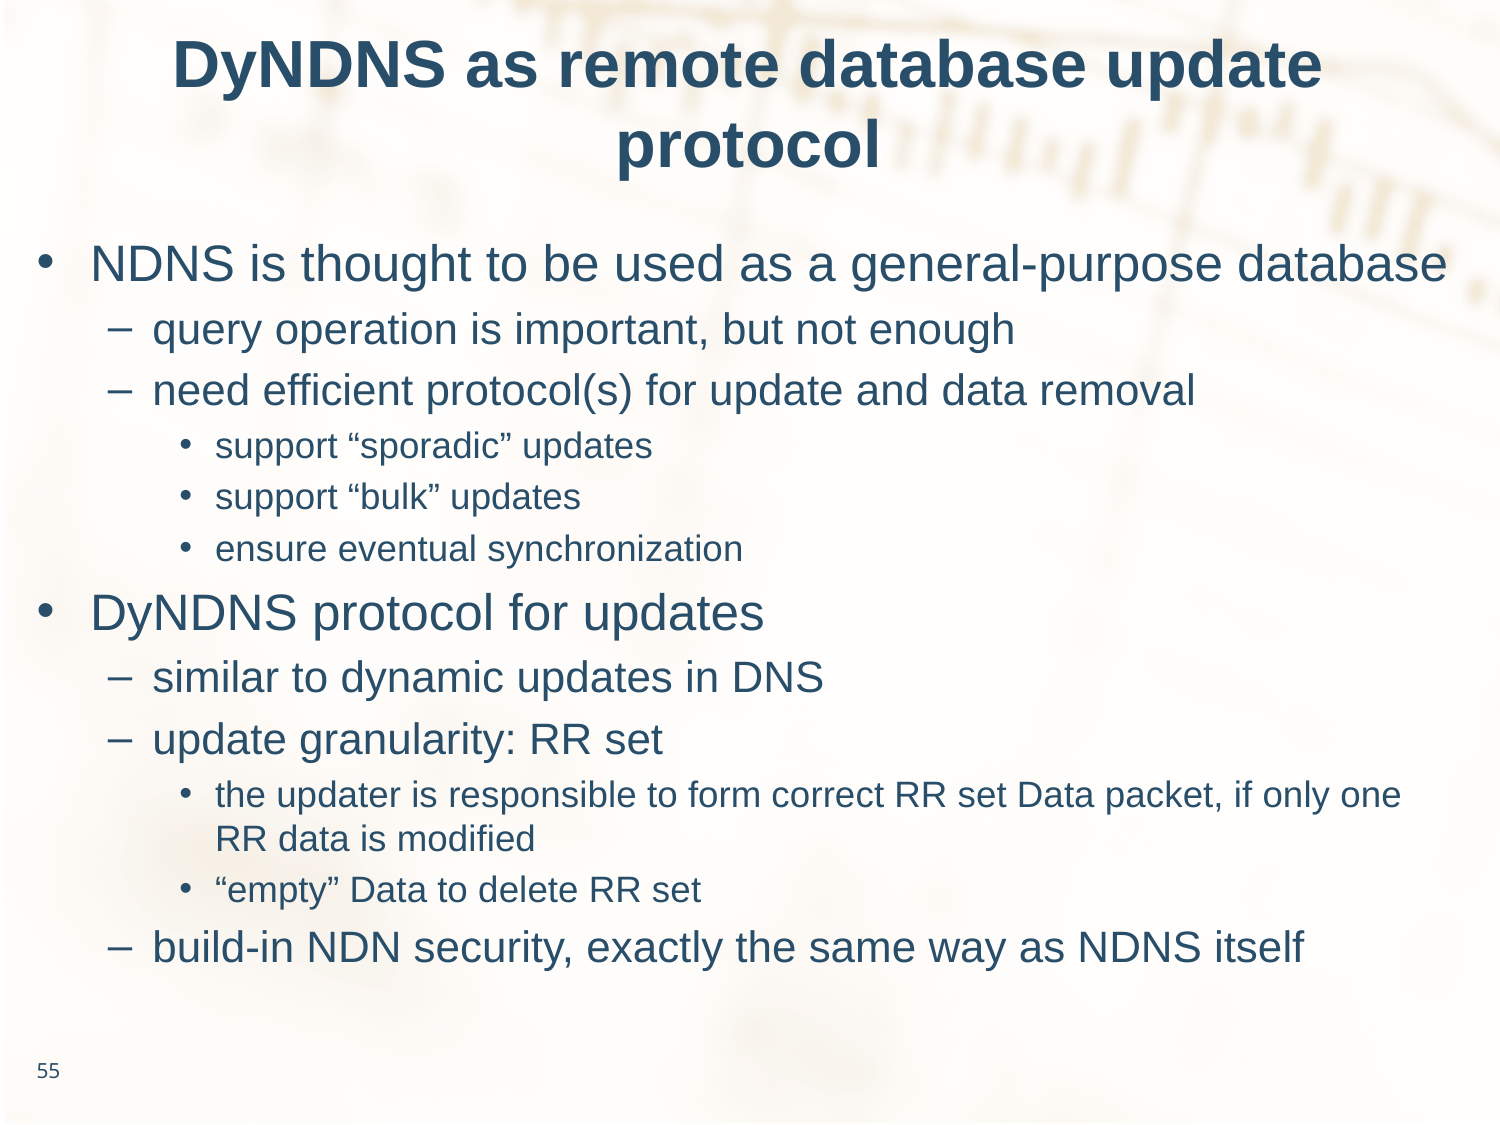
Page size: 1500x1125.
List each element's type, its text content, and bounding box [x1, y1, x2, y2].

slide_number 55 [21, 1042, 110, 1102]
picture [0, 0, 1500, 1125]
title DyNDNS as remote database update protocol [21, 3, 1476, 200]
list NDNS is thought to be used as a general-purpose database query operation is important, but not enough need efficient protocol(s) for update and data removal support “sporadic” updates support “bulk” updates ensure eventual synchronization DyNDNS protocol for updates similar to dynamic updates in DNS update granularity: RR set the updater is responsible to form correct RR set Data packet, if only one RR data is modified “empty” Data to delete RR set build-in NDN security, exactly the same way as NDNS itself [21, 222, 1476, 1041]
